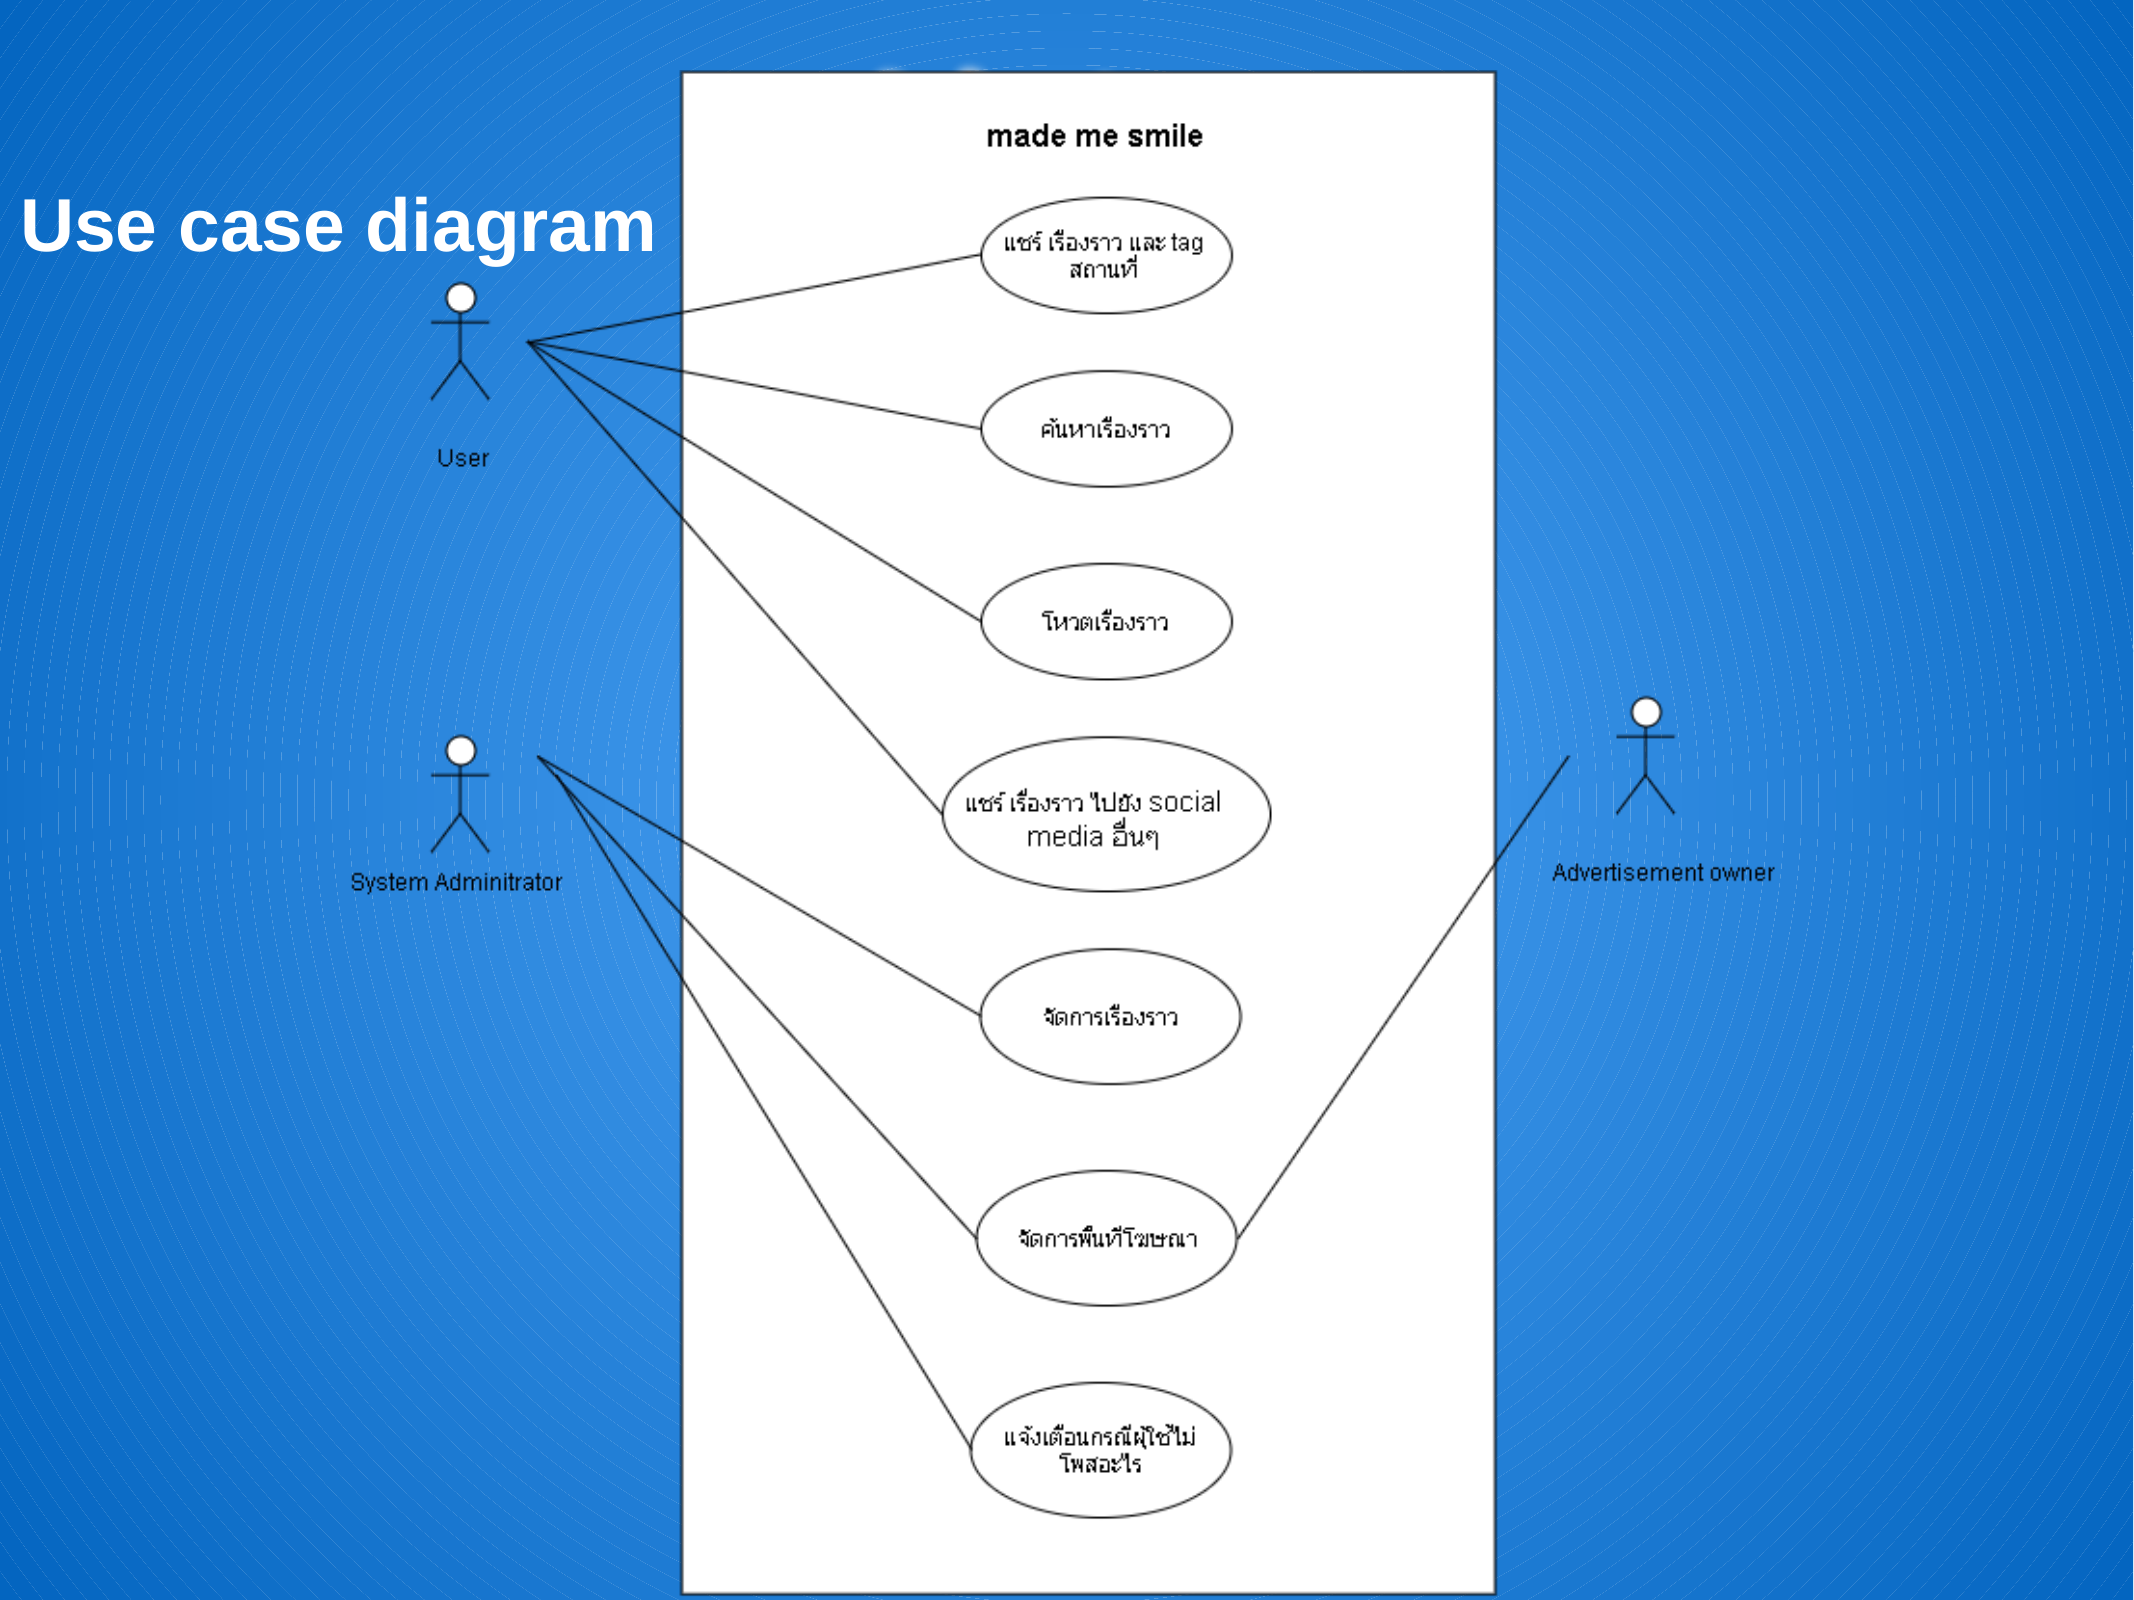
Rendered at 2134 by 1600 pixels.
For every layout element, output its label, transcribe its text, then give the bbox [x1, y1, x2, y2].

text_box Use case diagram [11, 168, 336, 276]
picture [341, 36, 1803, 1600]
